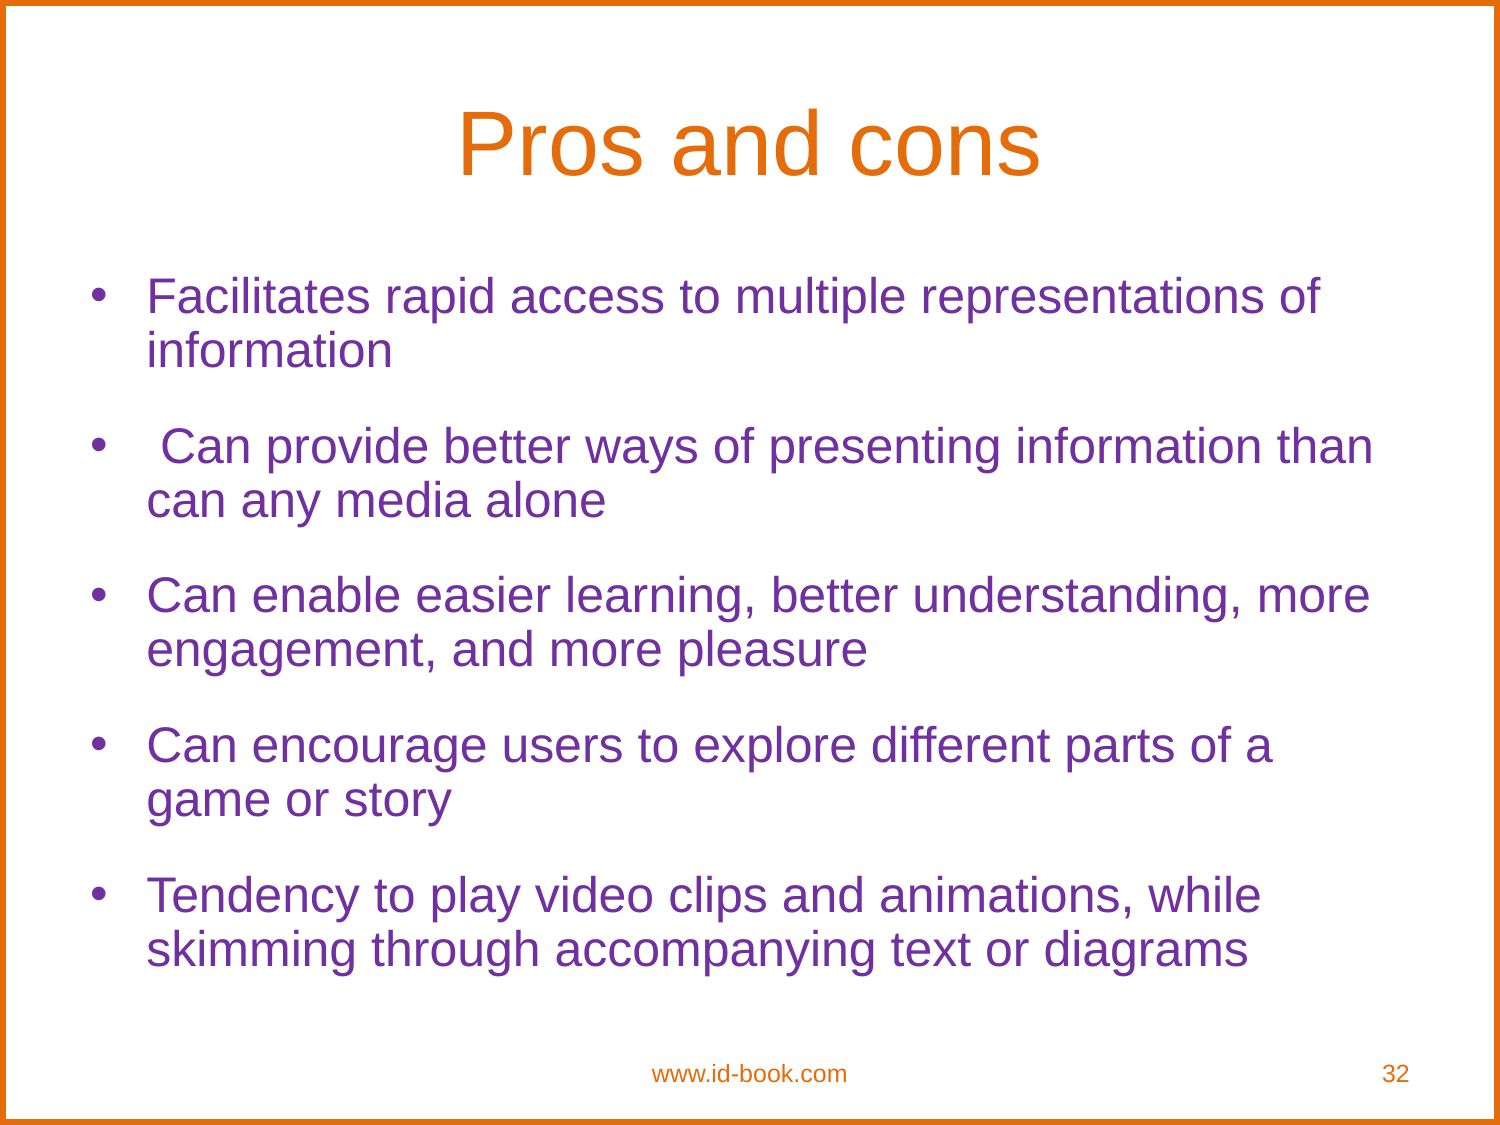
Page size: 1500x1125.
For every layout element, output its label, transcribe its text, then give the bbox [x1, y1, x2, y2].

title Pros and cons [75, 45, 1425, 233]
list Facilitates rapid access to multiple representations of information Can provide better ways of presenting information than can any media alone Can enable easier learning, better understanding, more engagement, and more pleasure Can encourage users to explore different parts of a game or story Tendency to play video clips and animations, while skimming through accompanying text or diagrams [75, 262, 1425, 1005]
slide_number 32 [1074, 1042, 1425, 1103]
footer www.id-book.com [512, 1042, 988, 1103]
